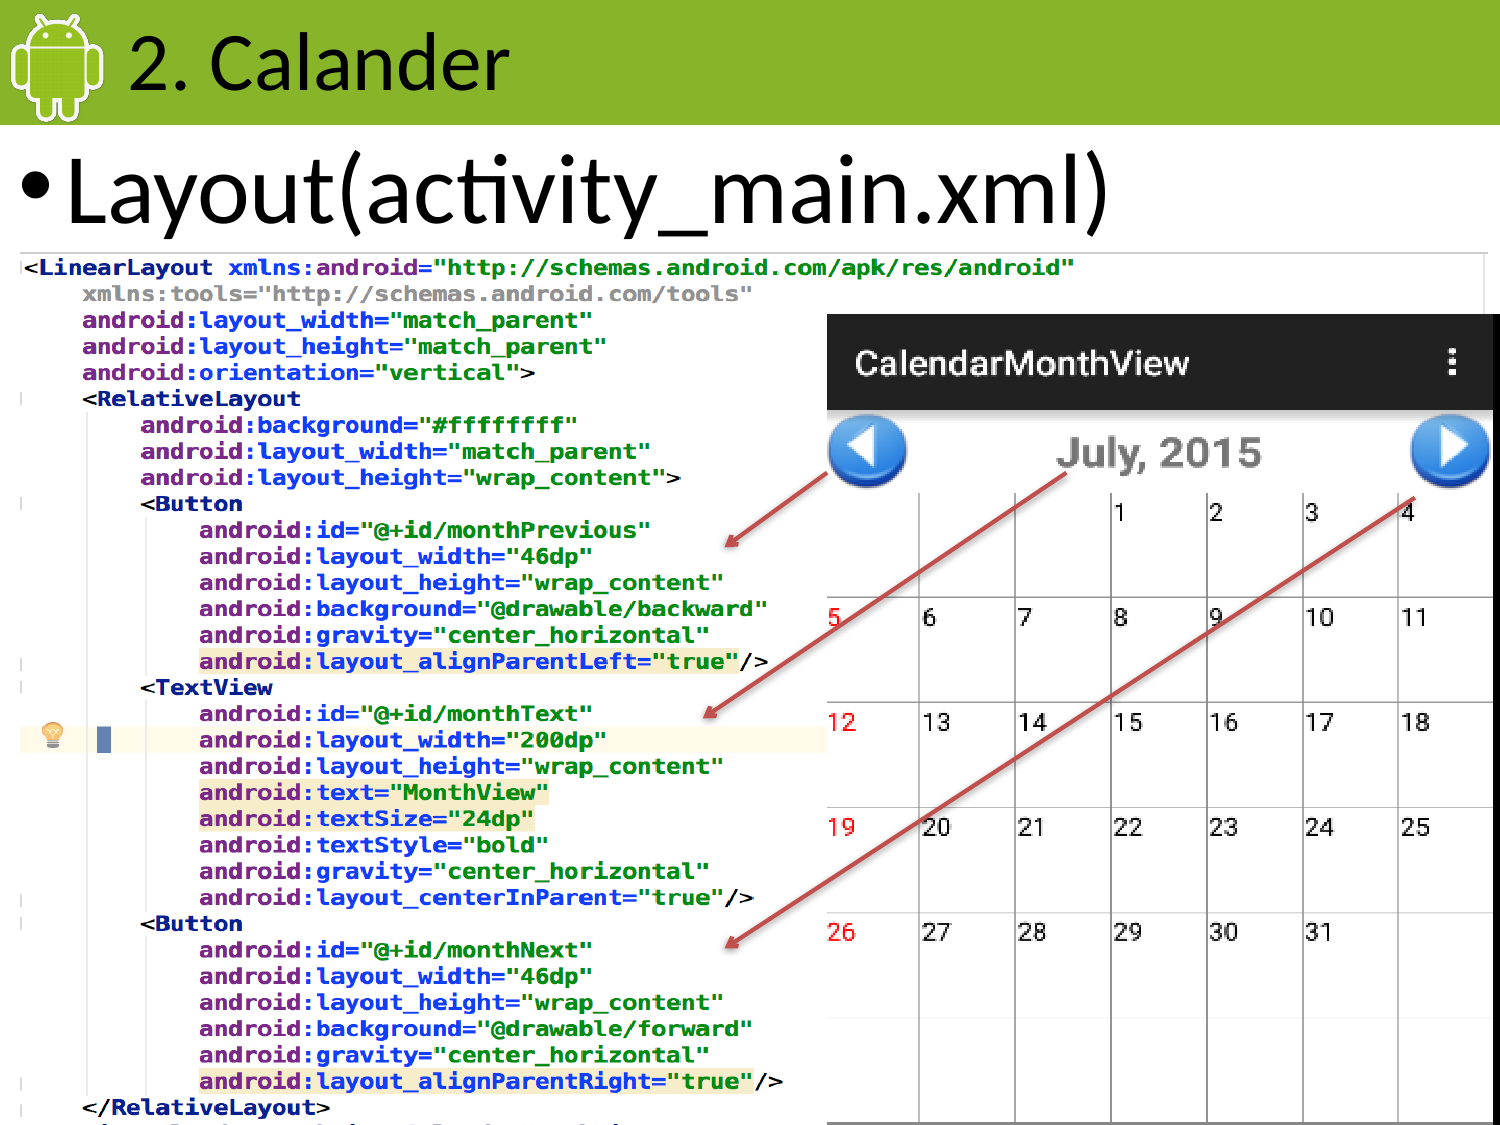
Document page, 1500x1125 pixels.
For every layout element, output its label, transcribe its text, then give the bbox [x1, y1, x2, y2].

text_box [702, 472, 1067, 719]
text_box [724, 497, 1416, 949]
picture [20, 252, 1500, 1125]
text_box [0, 0, 1500, 218]
text_box Layout(activity_main.xml) [3, 226, 1130, 251]
